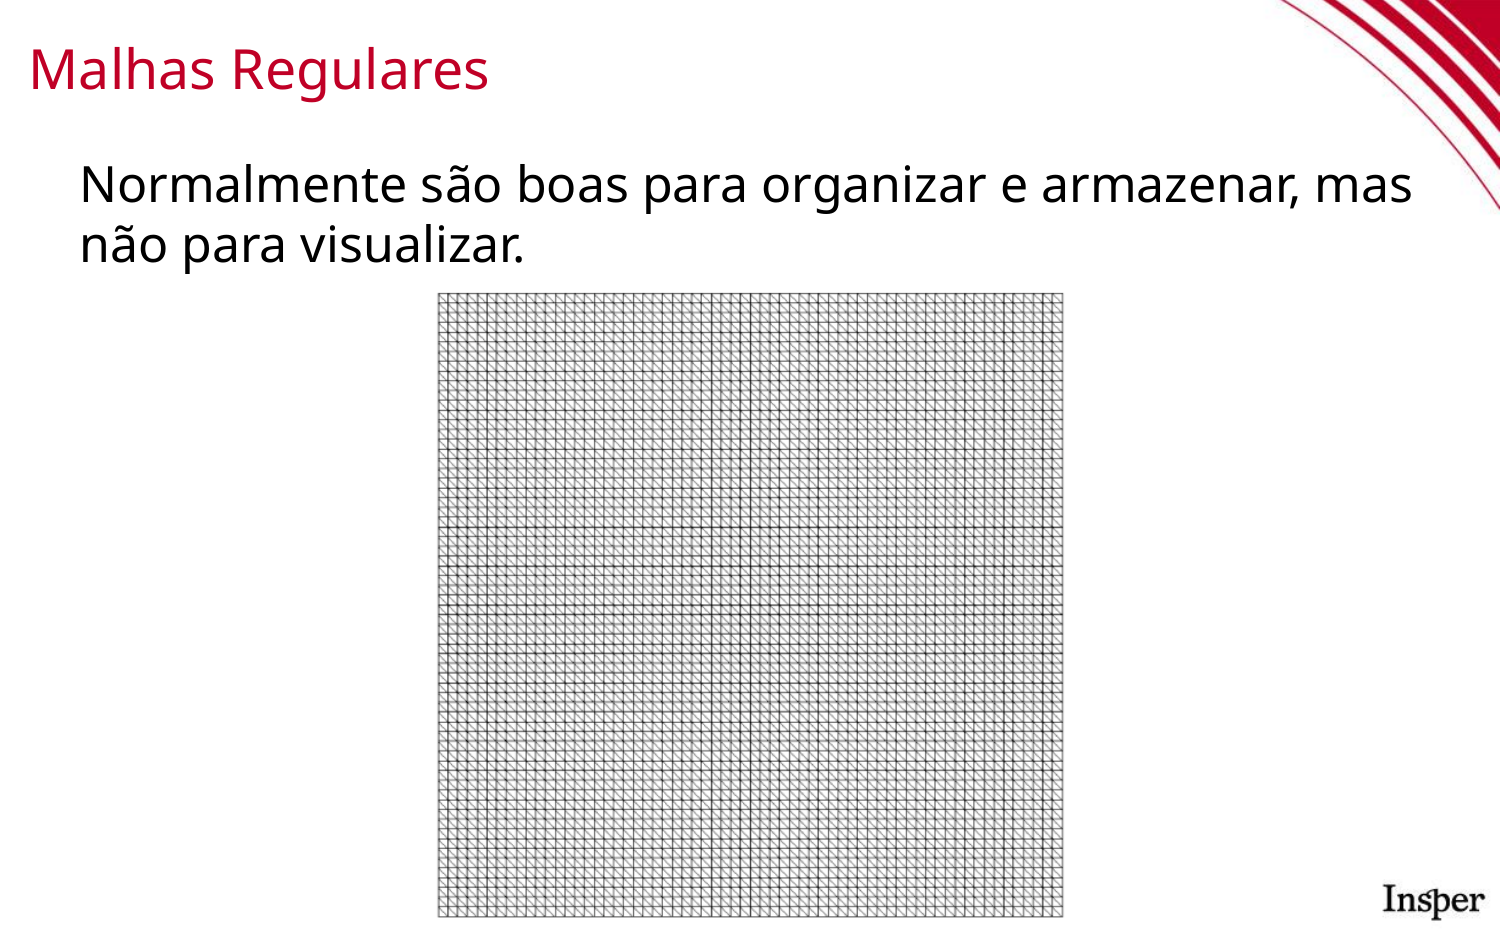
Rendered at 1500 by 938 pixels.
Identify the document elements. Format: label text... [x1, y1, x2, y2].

picture [249, 0, 1500, 938]
list Normalmente são boas para organizar e armazenar, mas não para visualizar. [64, 137, 1447, 876]
title Malhas Regulares [13, 18, 1397, 104]
